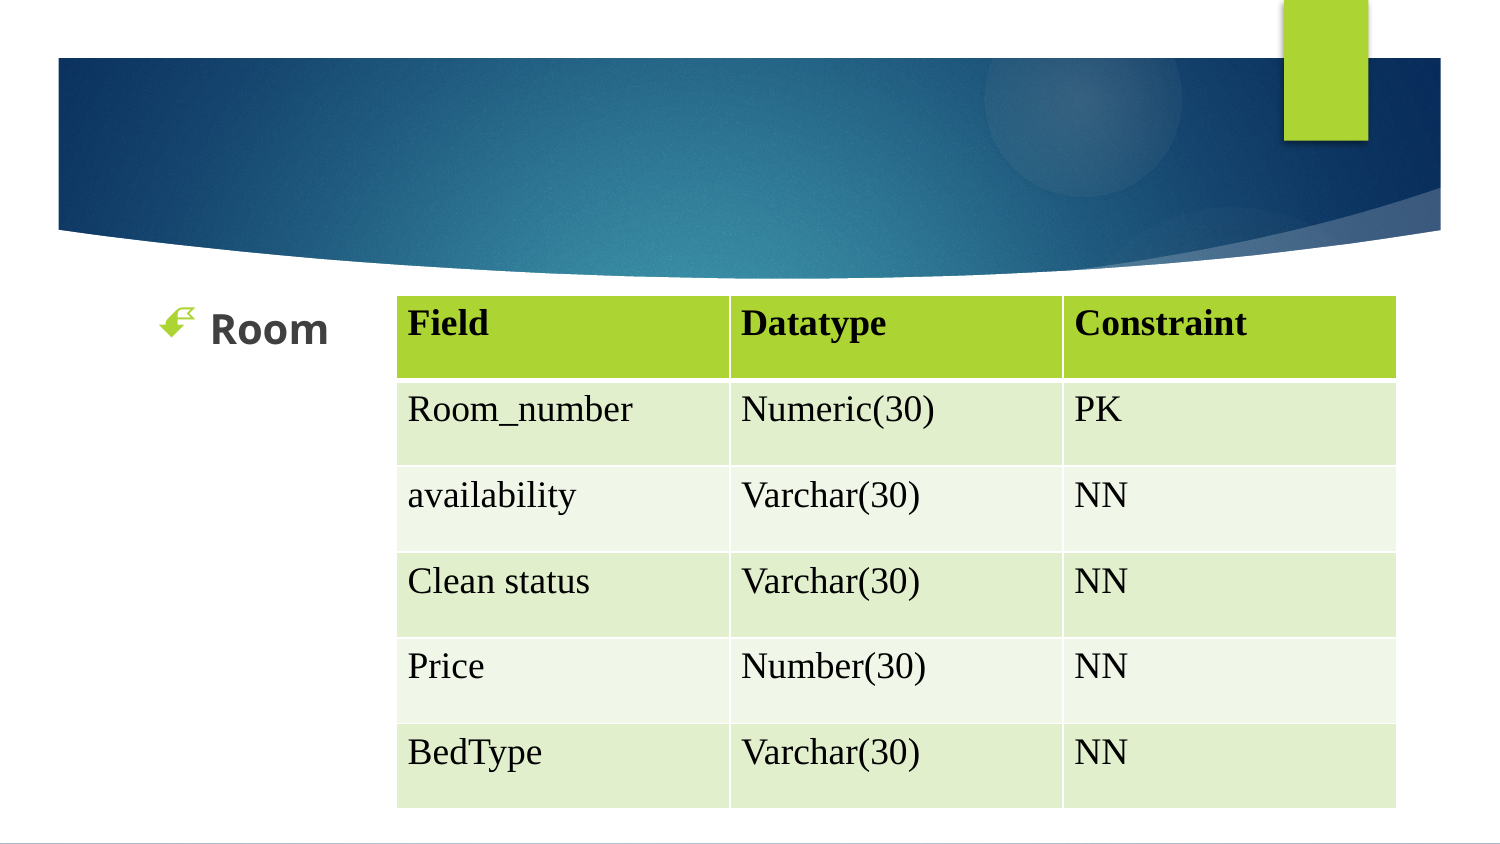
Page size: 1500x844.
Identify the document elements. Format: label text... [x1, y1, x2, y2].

table_cell NN [1064, 467, 1396, 551]
table_cell PK [1064, 383, 1396, 465]
table_cell availability [397, 467, 729, 551]
table_cell NN [1064, 724, 1396, 808]
table_cell NN [1064, 553, 1396, 637]
table_cell Price [397, 639, 729, 723]
table_cell Varchar(30) [731, 724, 1062, 808]
title [119, 101, 1381, 216]
table_cell Room_number [397, 383, 729, 465]
table_header Constraint [1064, 296, 1396, 378]
table_cell BedType [397, 724, 729, 808]
table_header Datatype [731, 296, 1062, 378]
table_cell Number(30) [731, 639, 1062, 723]
table_cell NN [1064, 639, 1396, 723]
table_cell Varchar(30) [731, 553, 1062, 637]
table_cell Varchar(30) [731, 467, 1062, 551]
table_cell Numeric(30) [731, 383, 1062, 465]
list Room [119, 287, 1381, 790]
table_header Field [397, 296, 729, 378]
table_cell Clean status [397, 553, 729, 637]
